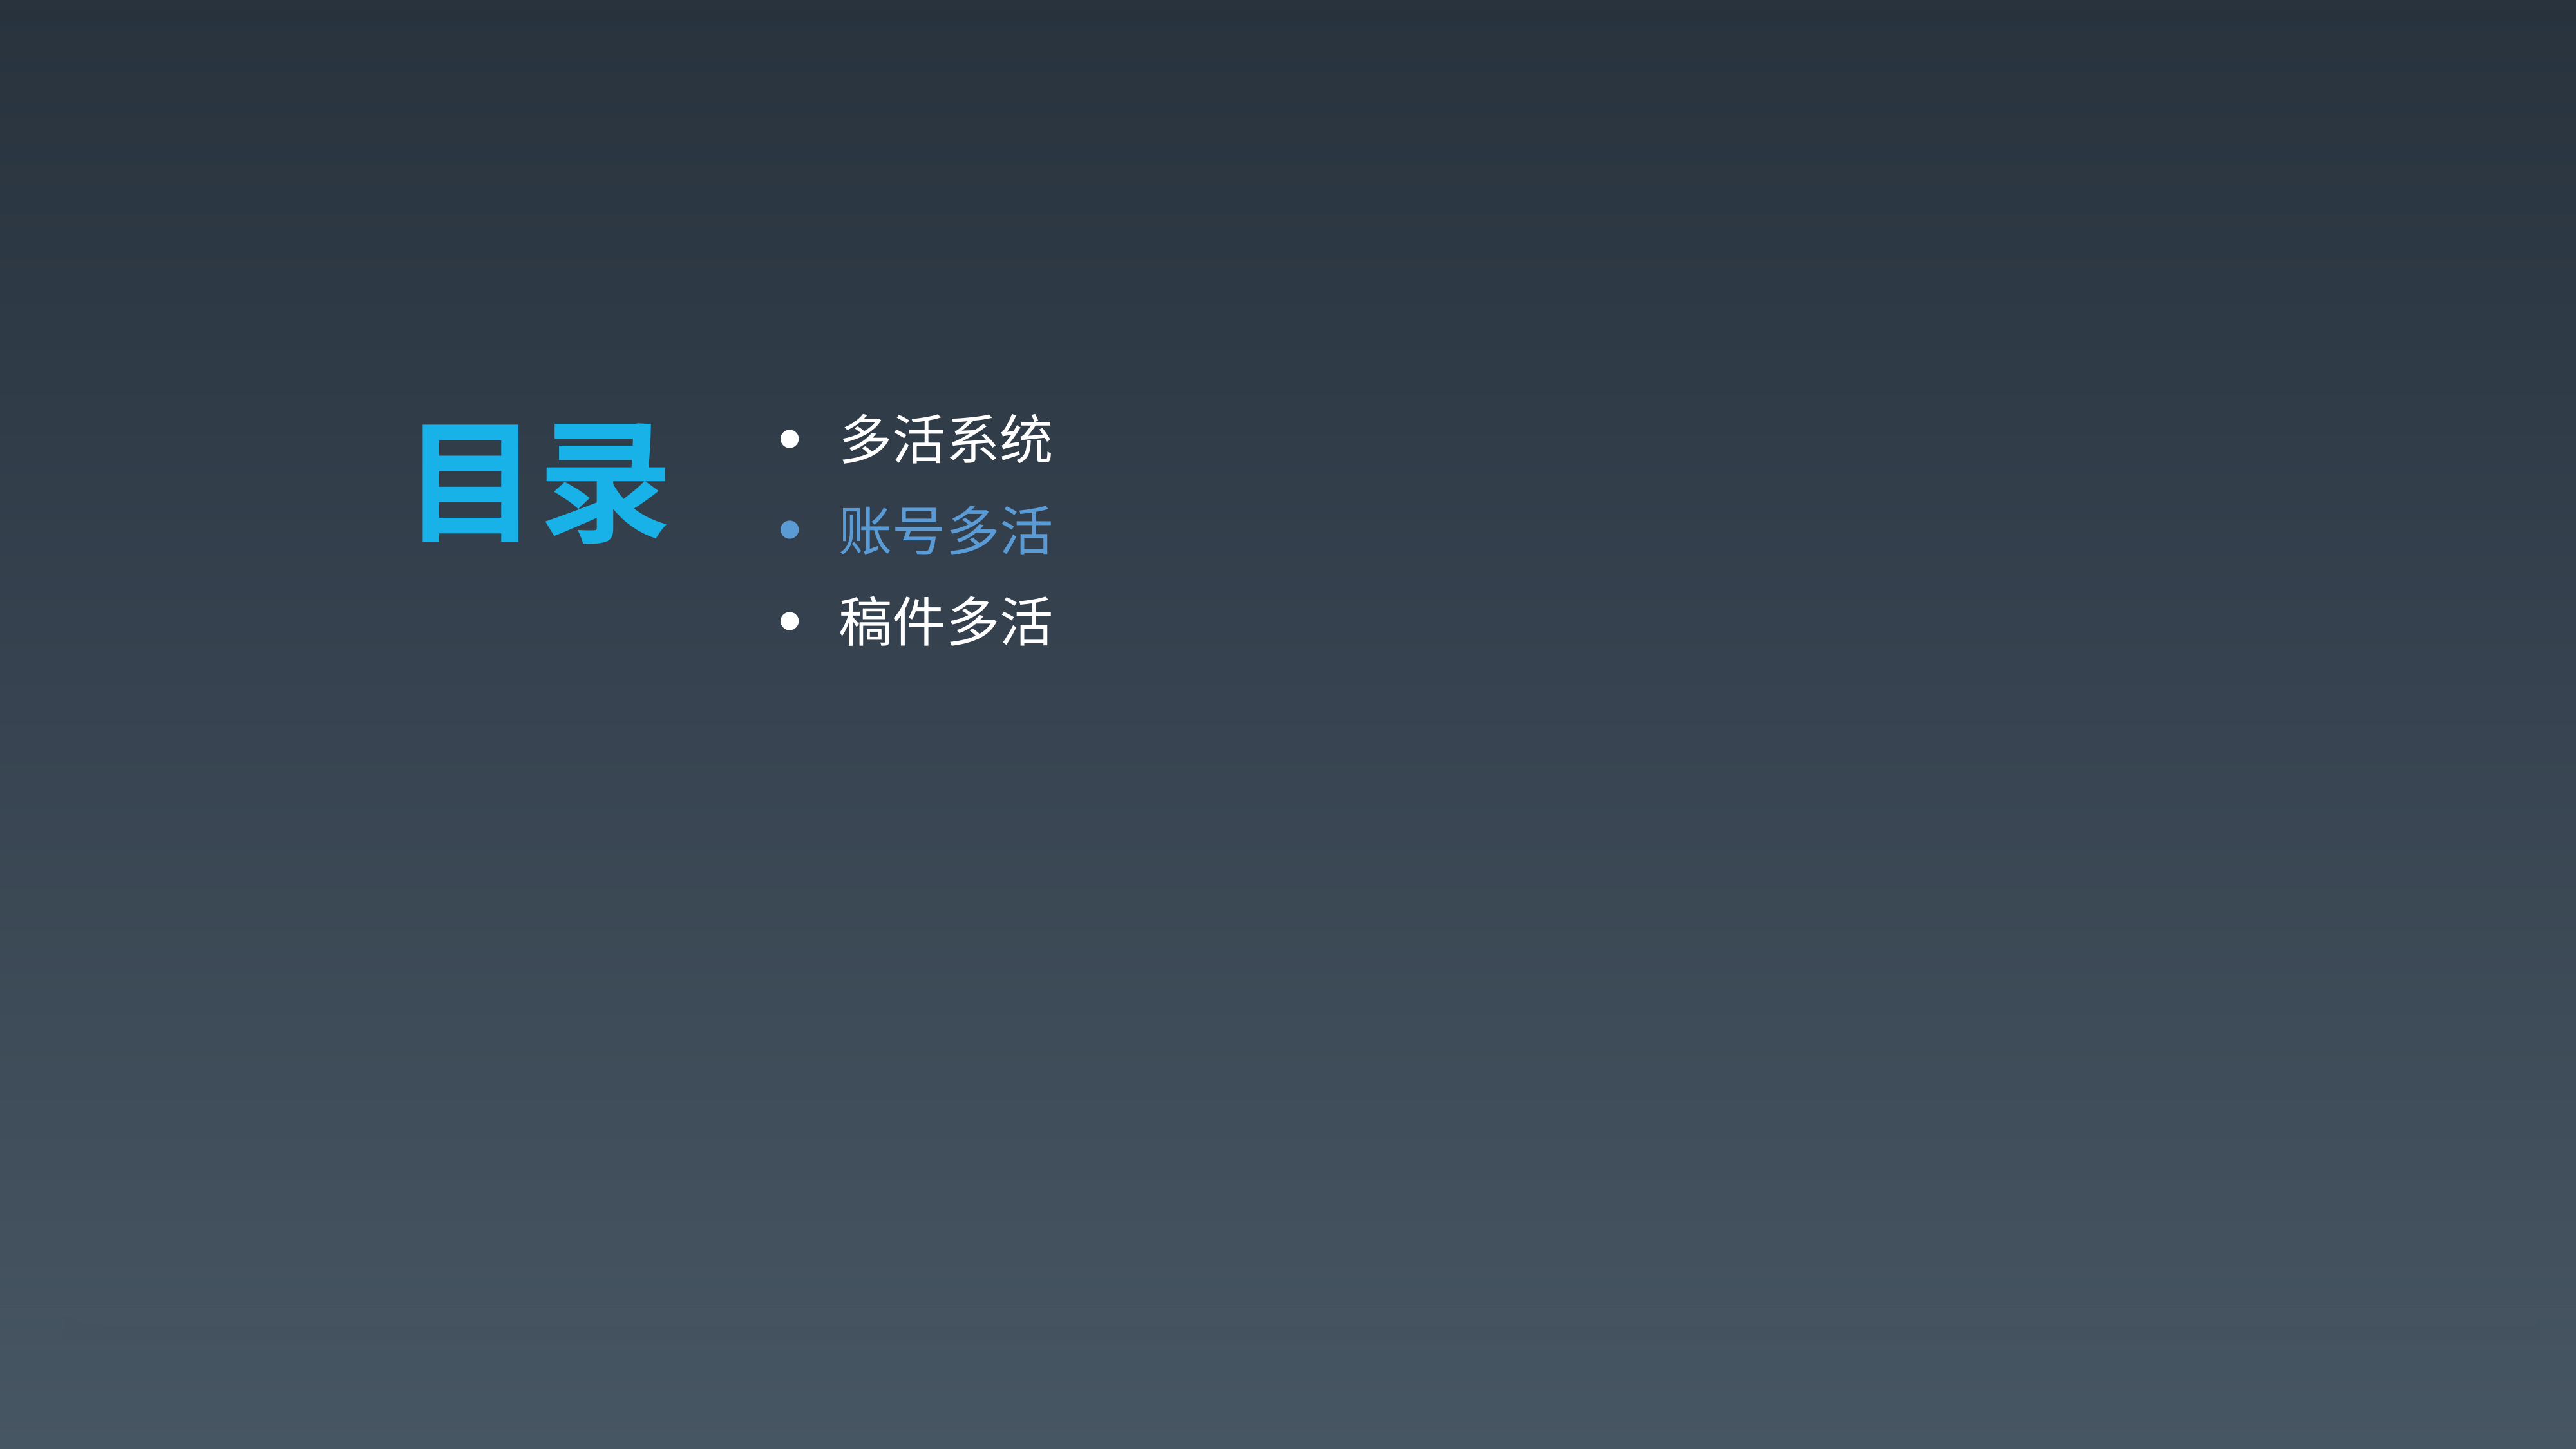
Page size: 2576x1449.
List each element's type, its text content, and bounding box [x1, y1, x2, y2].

list 多活系统 账号多活 稿件多活 [773, 400, 2320, 1224]
picture [0, 0, 2576, 1449]
